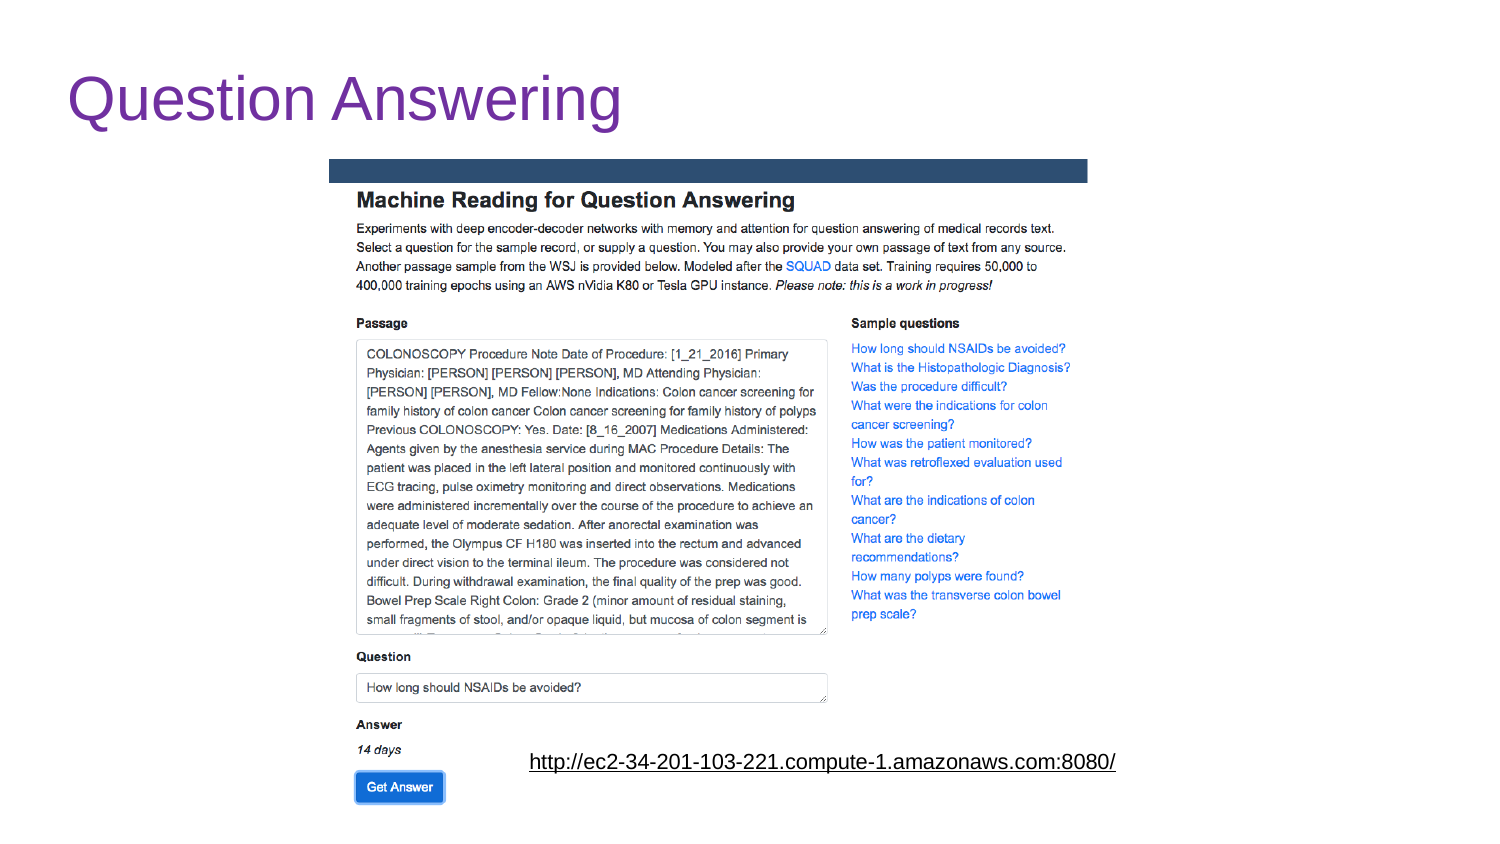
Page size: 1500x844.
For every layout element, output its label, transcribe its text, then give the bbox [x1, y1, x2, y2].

picture [318, 159, 1103, 818]
title Question Answering [52, 42, 1451, 137]
text_box http://ec2-34-201-103-221.compute-1.amazonaws.com:8080/ [1107, 740, 1138, 782]
